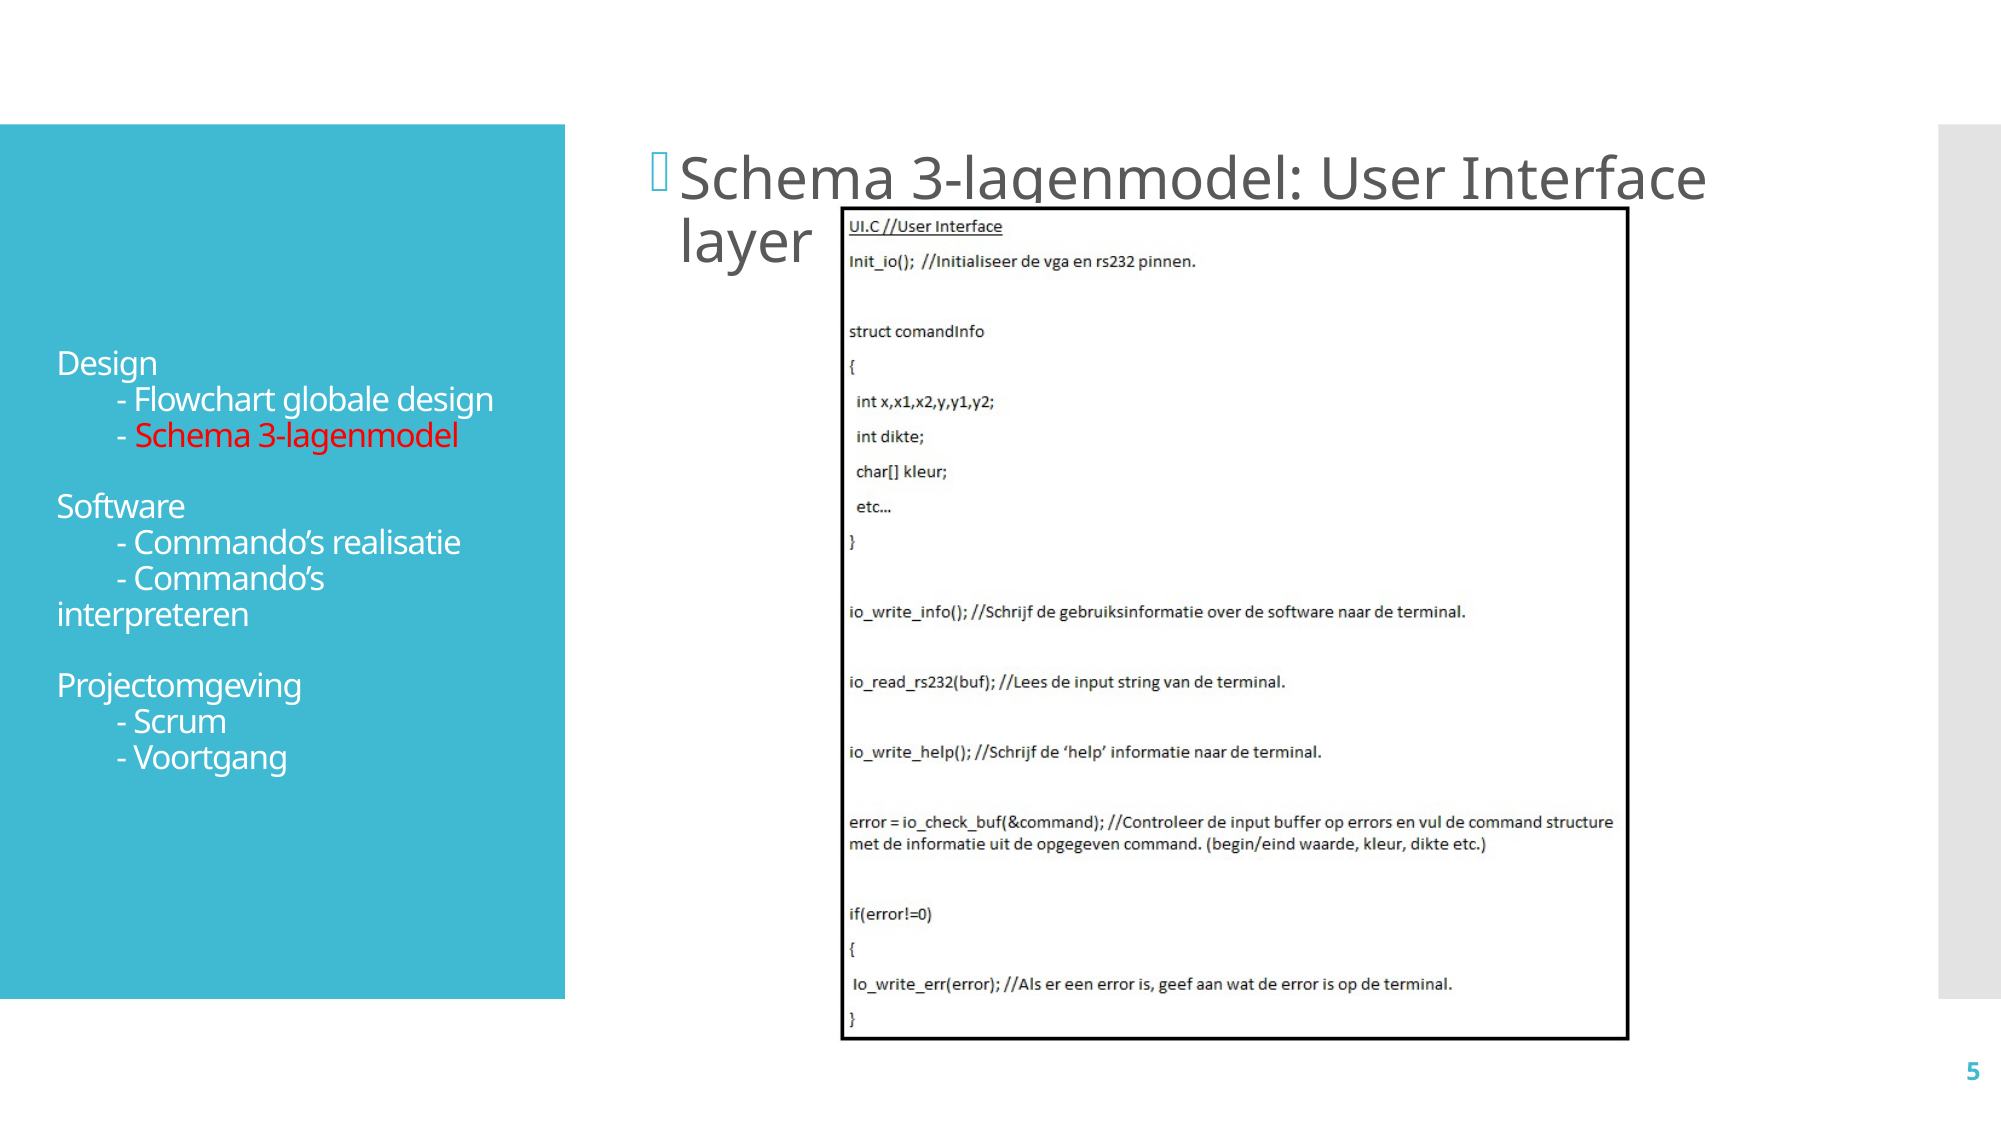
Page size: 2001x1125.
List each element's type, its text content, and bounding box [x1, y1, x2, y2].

slide_number 5 [1744, 1042, 1996, 1103]
title Design - Flowchart globale design - Schema 3-lagenmodel Software - Commando’s realisatie - Commando’s interpreteren Projectomgeving - Scrum - Voortgang [41, 184, 525, 940]
list Schema 3-lagenmodel: User Interface layer [634, 141, 1835, 982]
picture [837, 202, 1632, 1043]
